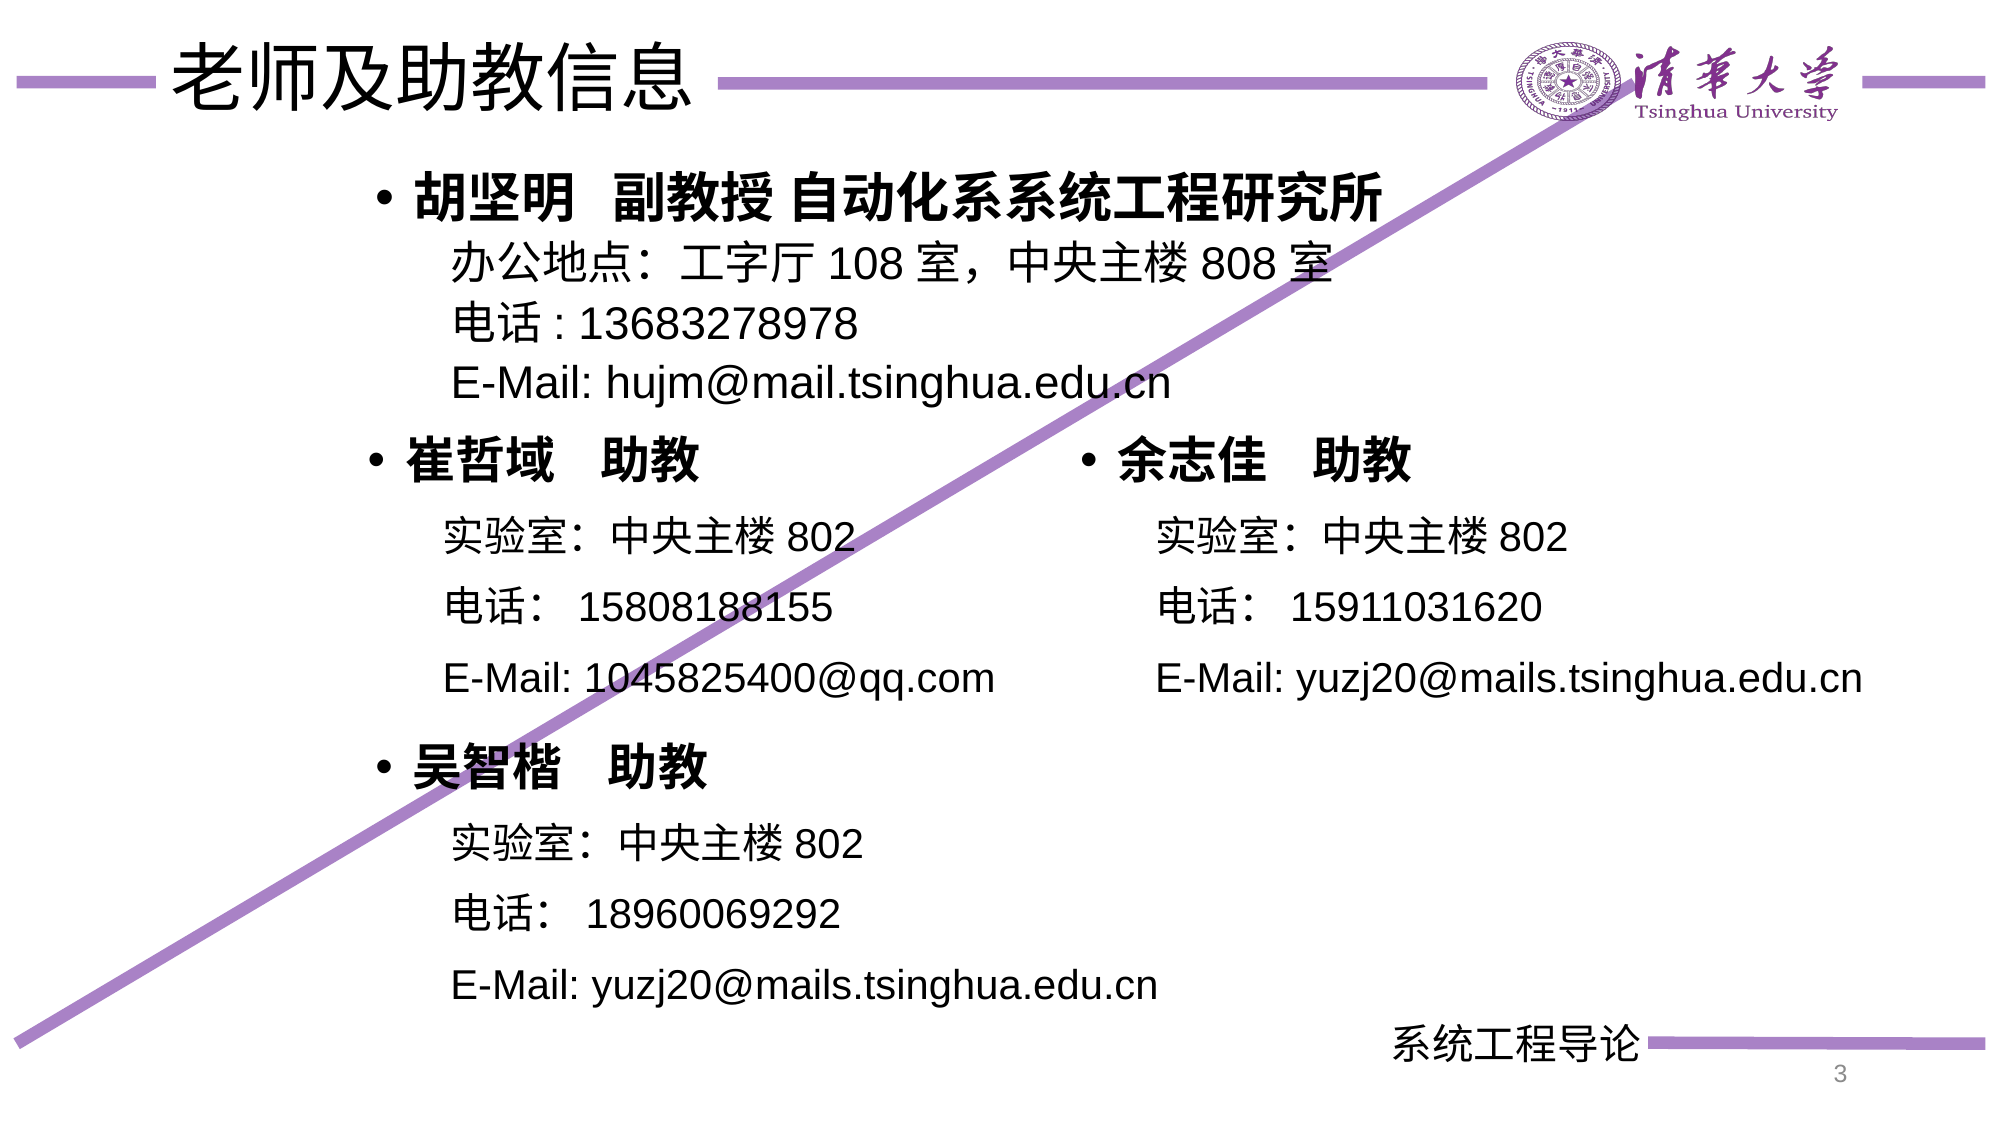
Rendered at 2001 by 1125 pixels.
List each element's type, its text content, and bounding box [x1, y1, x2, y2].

list 胡坚明 副教授 自动化系系统工程研究所 办公地点：工字厅108室，中央主楼808室 电话: 13683278978 E-Mail: hujm@mail.tsinghua.edu.cn [360, 163, 2000, 878]
slide_number 3 [1412, 1042, 1863, 1103]
title 老师及助教信息 [155, 0, 1881, 190]
text_box 吴智楷 助教 实验室：中央主楼802 电话：18960069292 E-Mail: yuzj20@mails.tsinghua.edu.cn [360, 735, 1176, 1015]
text_box 余志佳 助教 实验室：中央主楼802 电话：15911031620 E-Mail: yuzj20@mails.tsinghua.edu.cn [1514, 428, 1881, 708]
text_box 崔哲域 助教 实验室：中央主楼802 电话：15808188155 E-Mail: 1045825400@qq.com [352, 428, 1514, 708]
